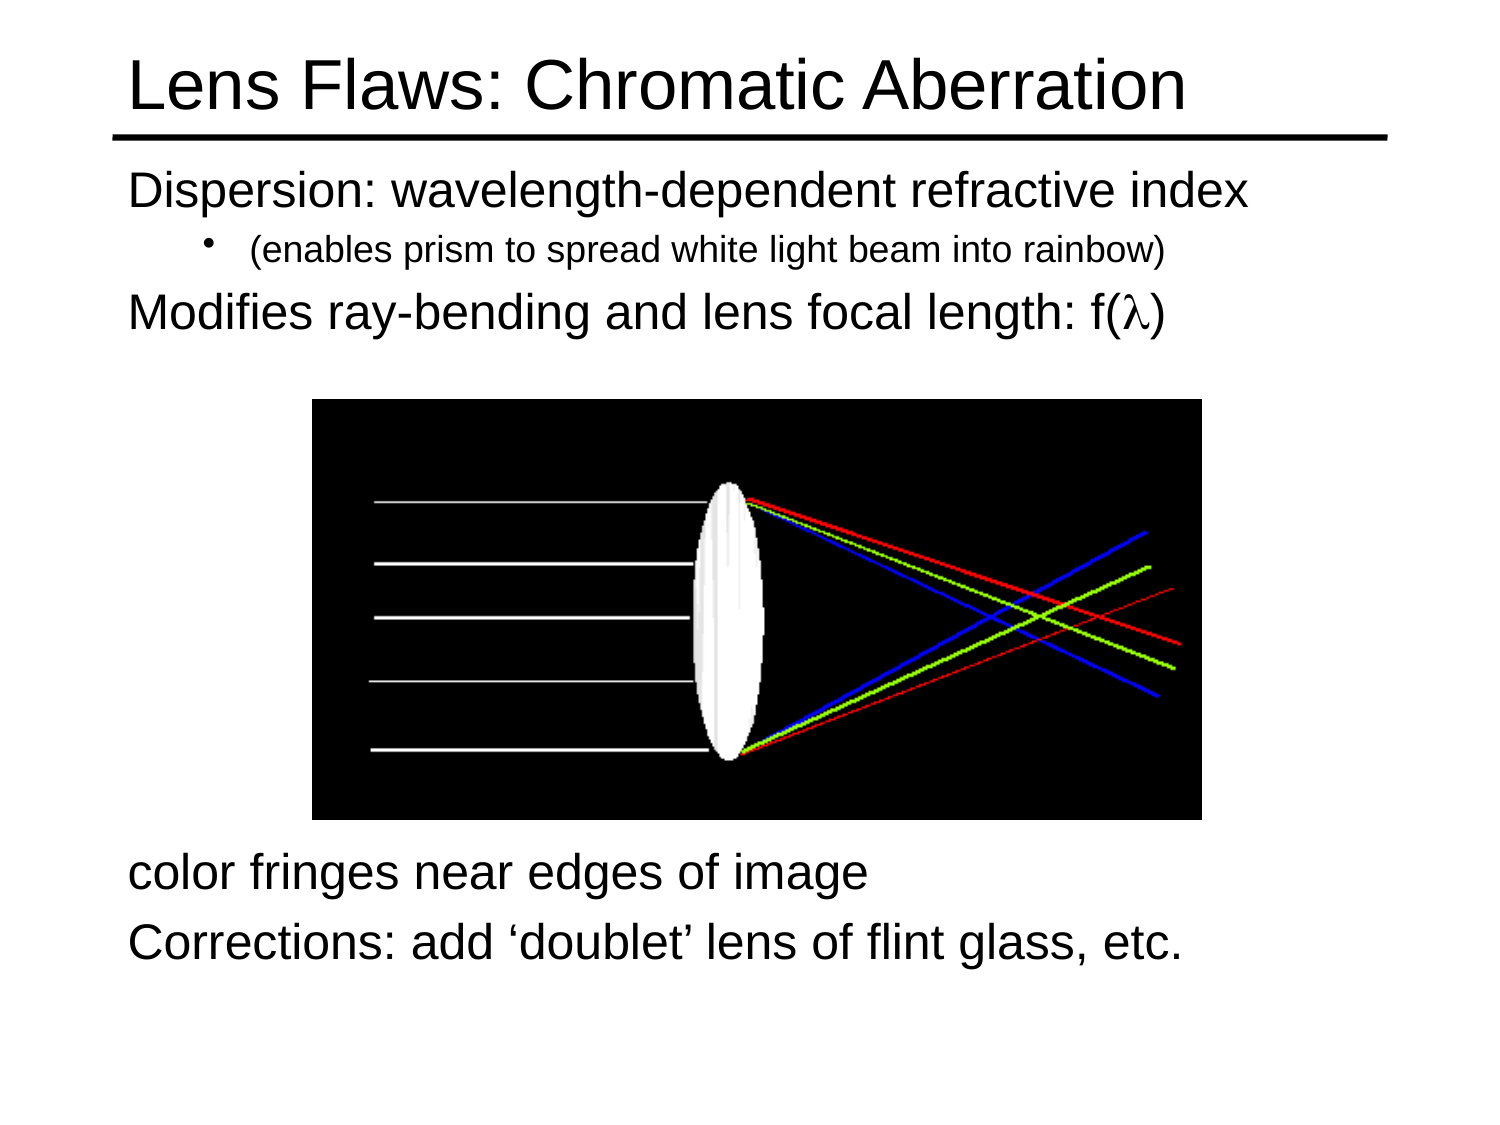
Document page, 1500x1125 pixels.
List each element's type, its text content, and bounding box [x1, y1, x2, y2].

title Lens Flaws: Chromatic Aberration [112, 12, 1388, 149]
list Dispersion: wavelength-dependent refractive index (enables prism to spread white light beam into rainbow) Modifies ray-bending and lens focal length: f() color fringes near edges of image Corrections: add ‘doublet’ lens of flint glass, etc. [112, 149, 1388, 1013]
picture [312, 399, 1202, 820]
